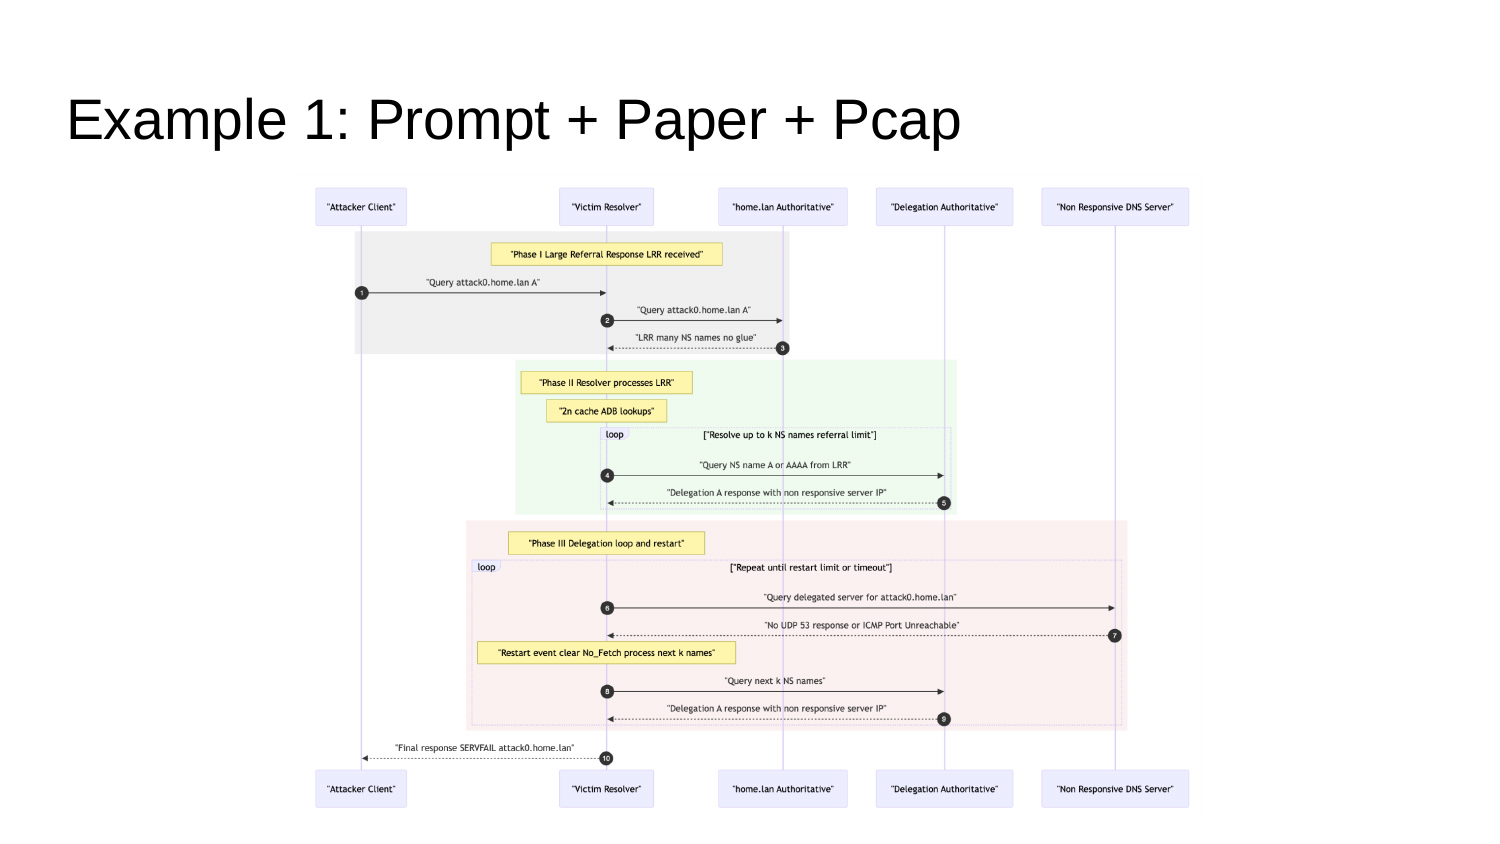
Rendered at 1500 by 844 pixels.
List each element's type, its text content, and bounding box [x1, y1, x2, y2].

title Example 1: Prompt + Paper + Pcap [51, 72, 1449, 167]
picture [295, 172, 1205, 822]
